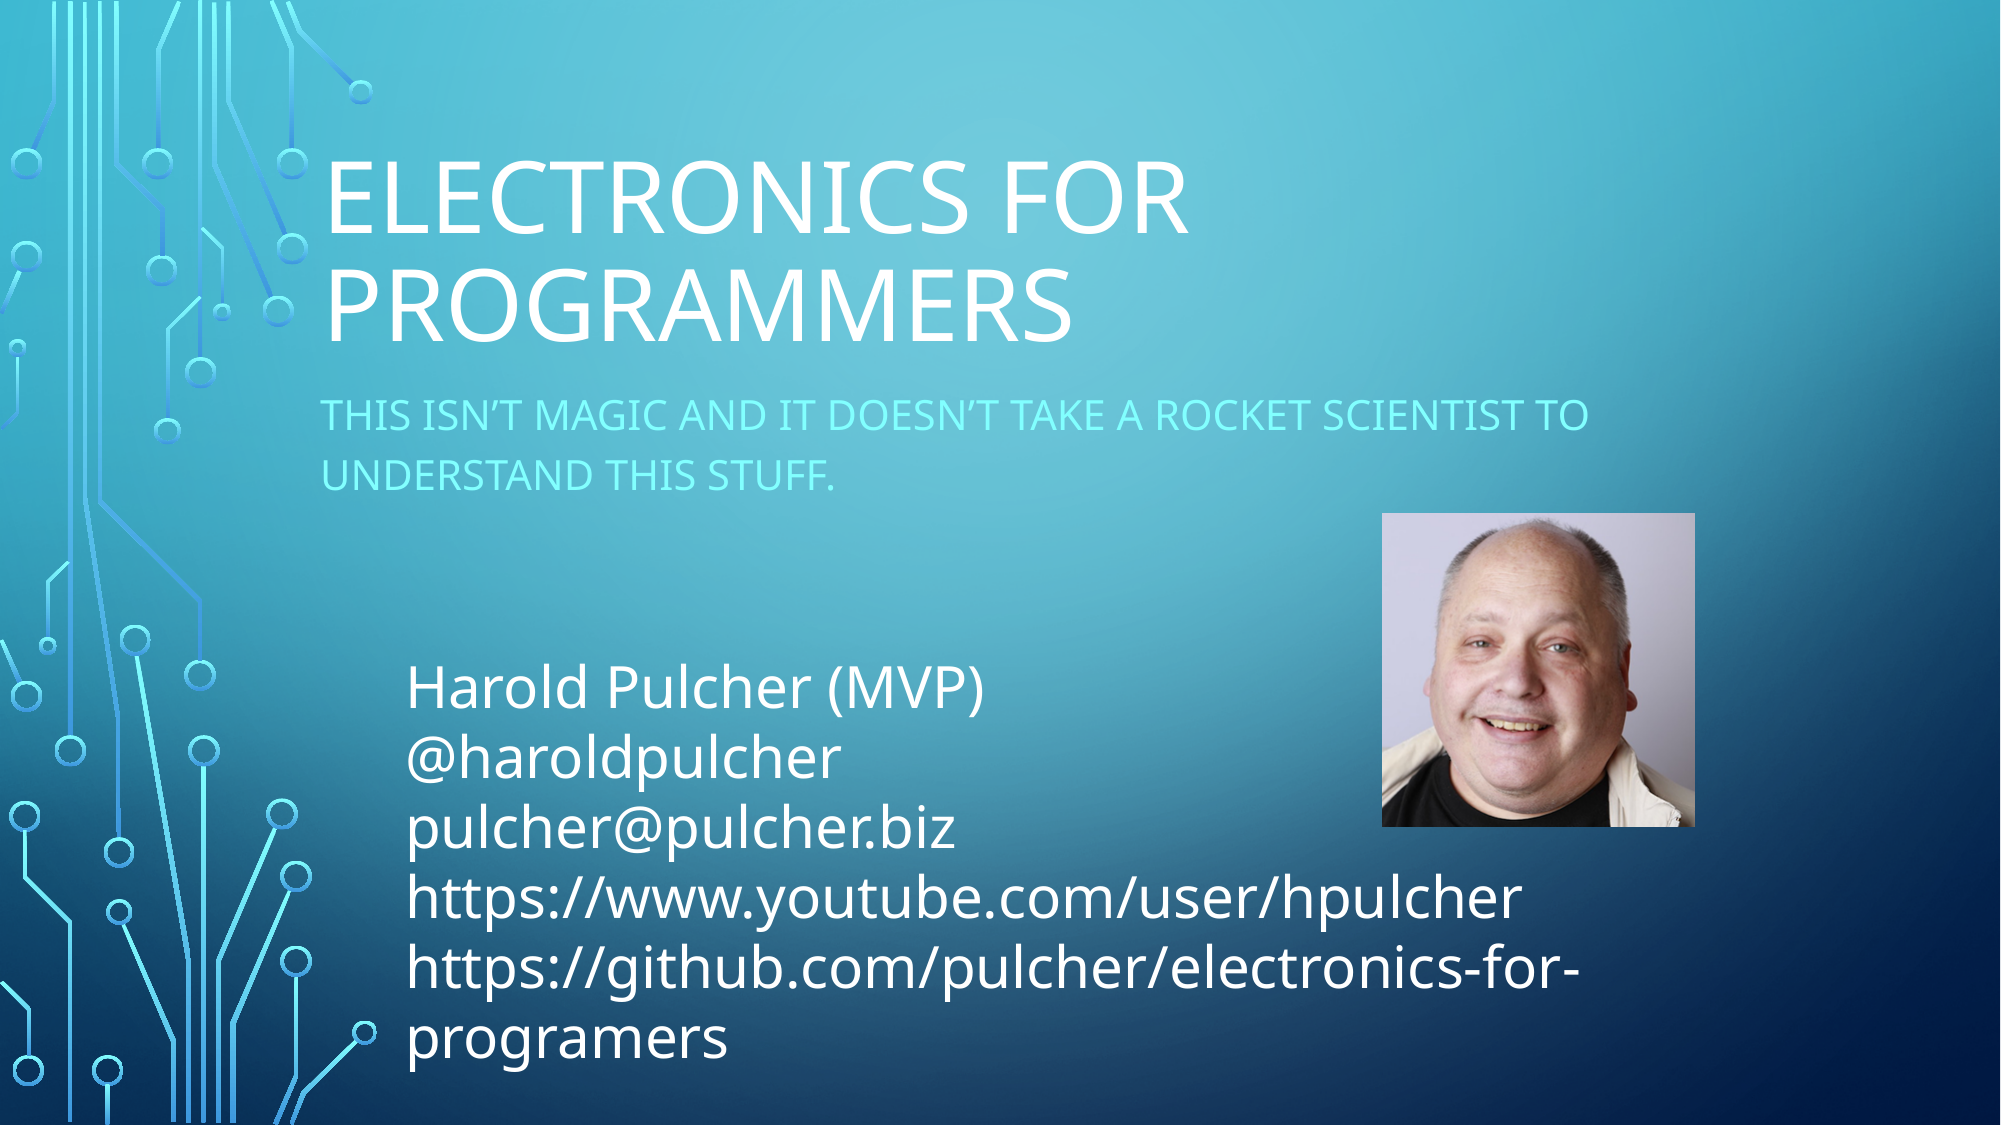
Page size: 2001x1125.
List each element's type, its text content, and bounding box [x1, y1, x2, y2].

text_box Harold Pulcher (MVP) @haroldpulcher pulcher@pulcher.biz https://www.youtube.com/user/hpulcher https://github.com/pulcher/electronics-for-programers [390, 642, 1748, 1078]
picture [1382, 513, 1695, 828]
title Electronics for programmers [307, 184, 1811, 371]
subtitle This isn’t magic and it doesn’t take a rocket scientist to understand this stuff. [305, 371, 1748, 643]
